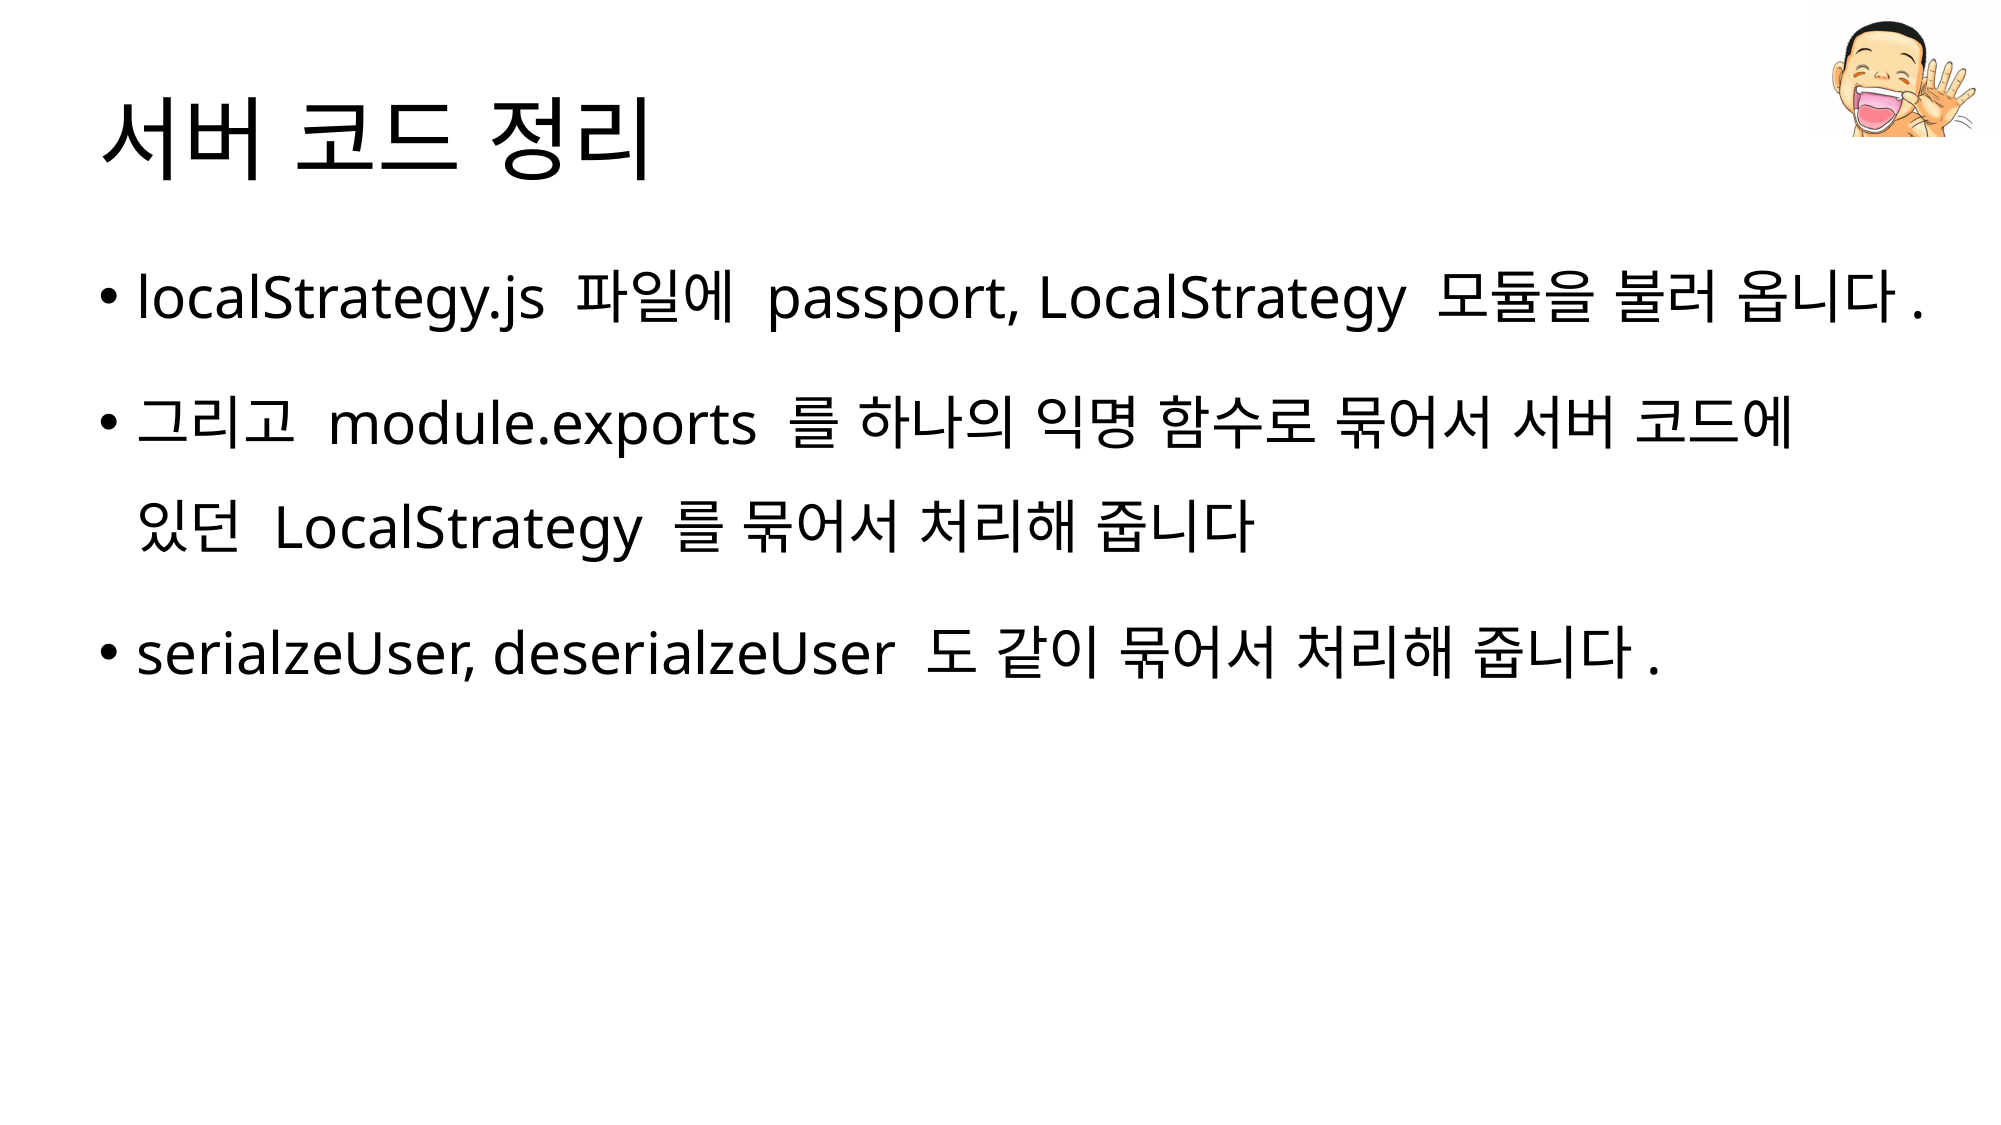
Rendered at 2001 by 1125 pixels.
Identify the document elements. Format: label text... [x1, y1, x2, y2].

title 서버 코드 정리 [83, 0, 1931, 217]
picture [1931, 0, 2000, 137]
list localStrategy.js 파일에 passport, LocalStrategy 모듈을 불러 옵니다. 그리고 module.exports 를 하나의 익명 함수로 묶어서 서버 코드에 있던 LocalStrategy 를 묶어서 처리해 줍니다 serialzeUser, deserialzeUser 도 같이 묶어서 처리해 줍니다. [83, 217, 1931, 1100]
